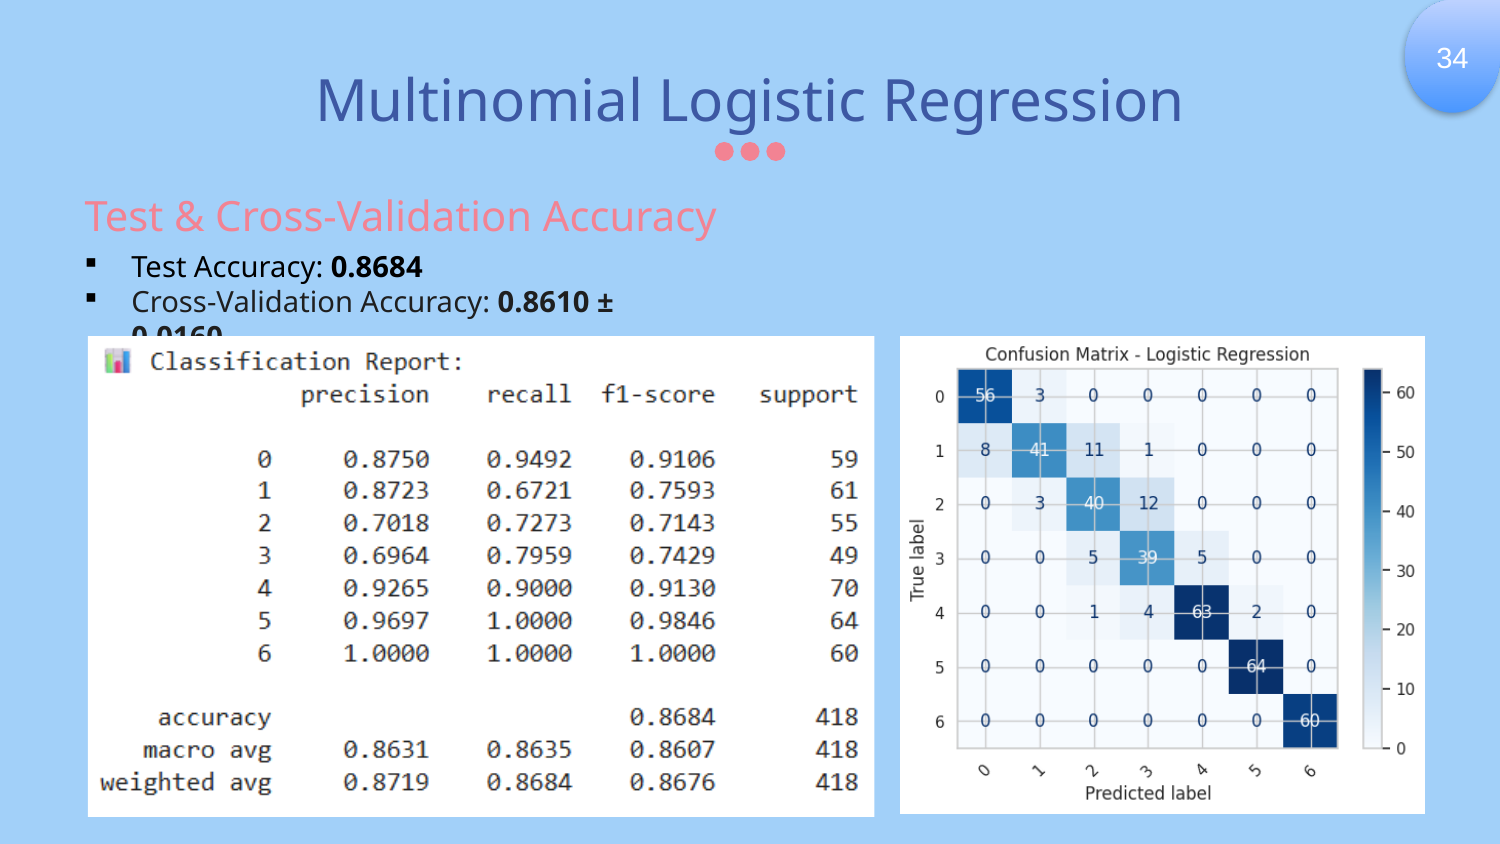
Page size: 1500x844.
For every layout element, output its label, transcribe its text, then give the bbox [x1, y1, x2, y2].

text_box 34 [1405, 0, 1500, 113]
picture [900, 336, 1425, 815]
text_box Test Accuracy: 0.8684 Cross-Validation Accuracy: 0.8610 ± 0.0160 [69, 255, 712, 362]
title Multinomial Logistic Regression [0, 48, 1500, 142]
picture [87, 336, 875, 817]
text_box Test & Cross-Validation Accuracy [69, 192, 735, 255]
